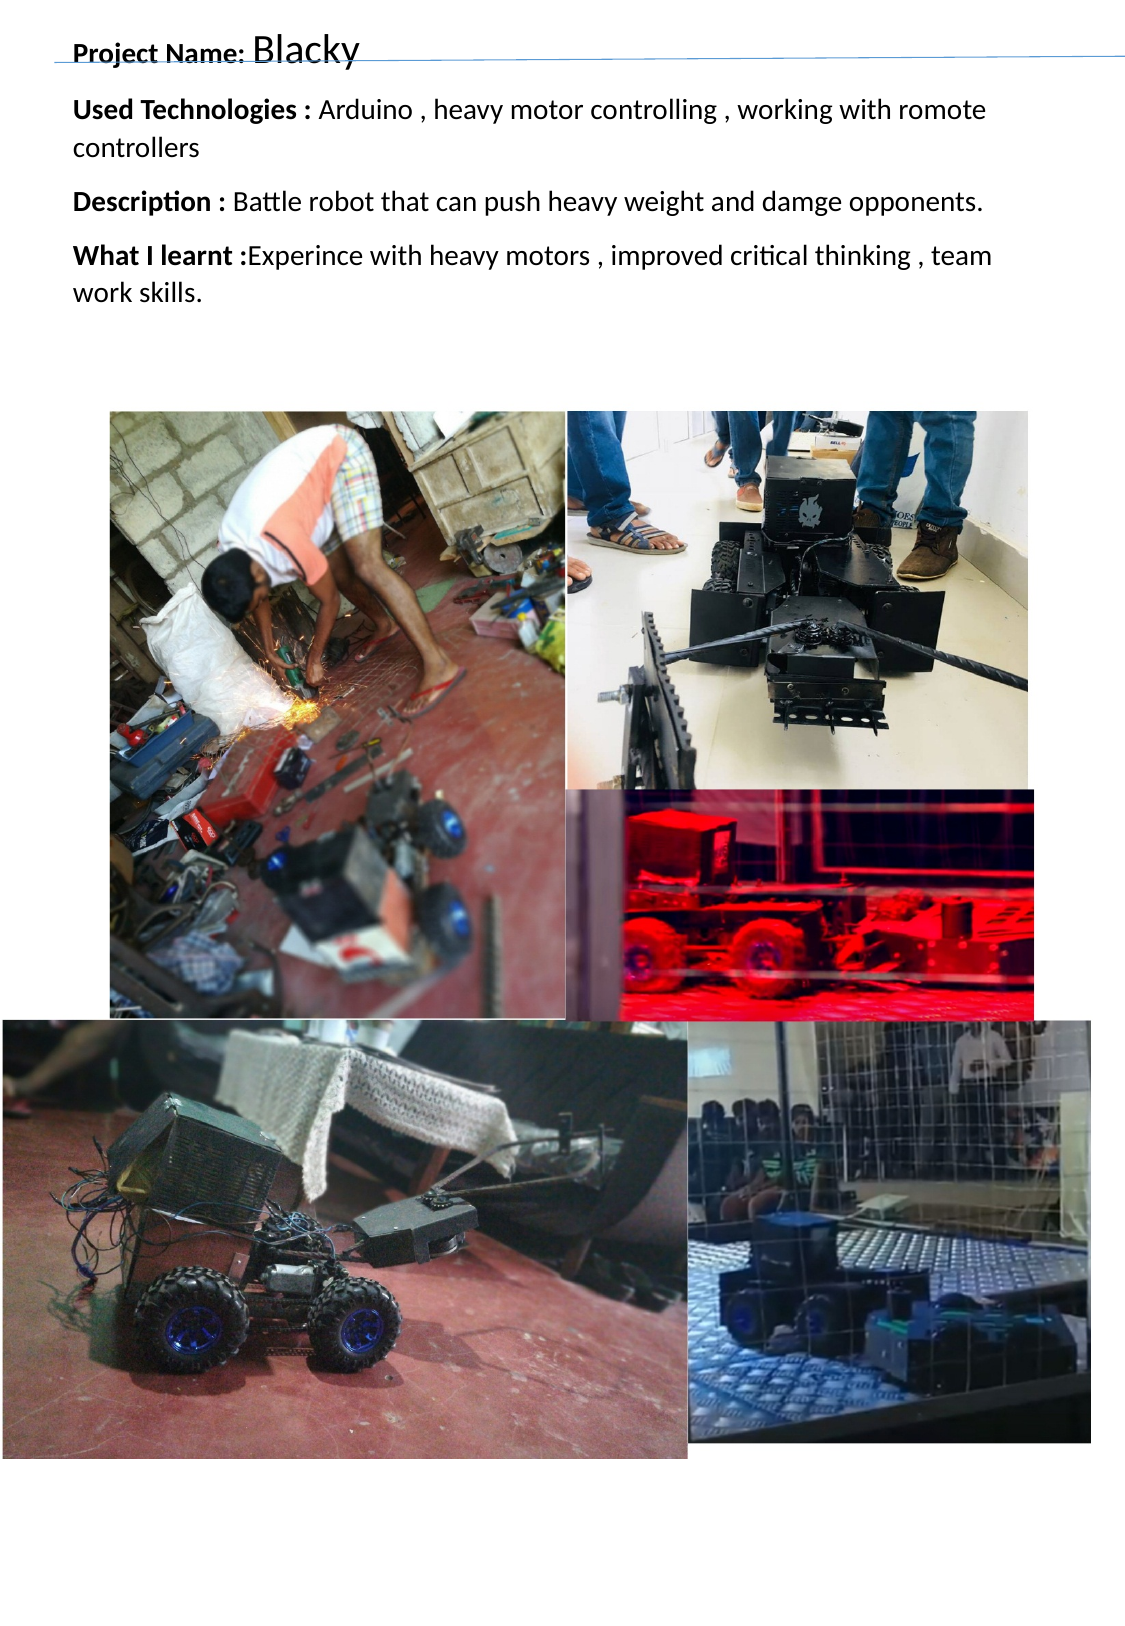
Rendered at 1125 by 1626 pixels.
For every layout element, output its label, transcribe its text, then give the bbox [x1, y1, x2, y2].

text_box Project Name: Blacky Used Technologies : Arduino , heavy motor controlling , working with romote controllers Description : Battle robot that can push heavy weight and damge opponents. What I learnt :Experince with heavy motors , improved critical thinking , team work skills. [58, 63, 1067, 316]
text_box Project Name: Blacky Used Technologies : Arduino , heavy motor controlling , working with romote controllers Description : Battle robot that can push heavy weight and damge opponents. What I learnt :Experince with heavy motors , improved critical thinking , team work skills. [58, 10, 1067, 56]
picture [0, 390, 1125, 1459]
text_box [54, 56, 1125, 63]
